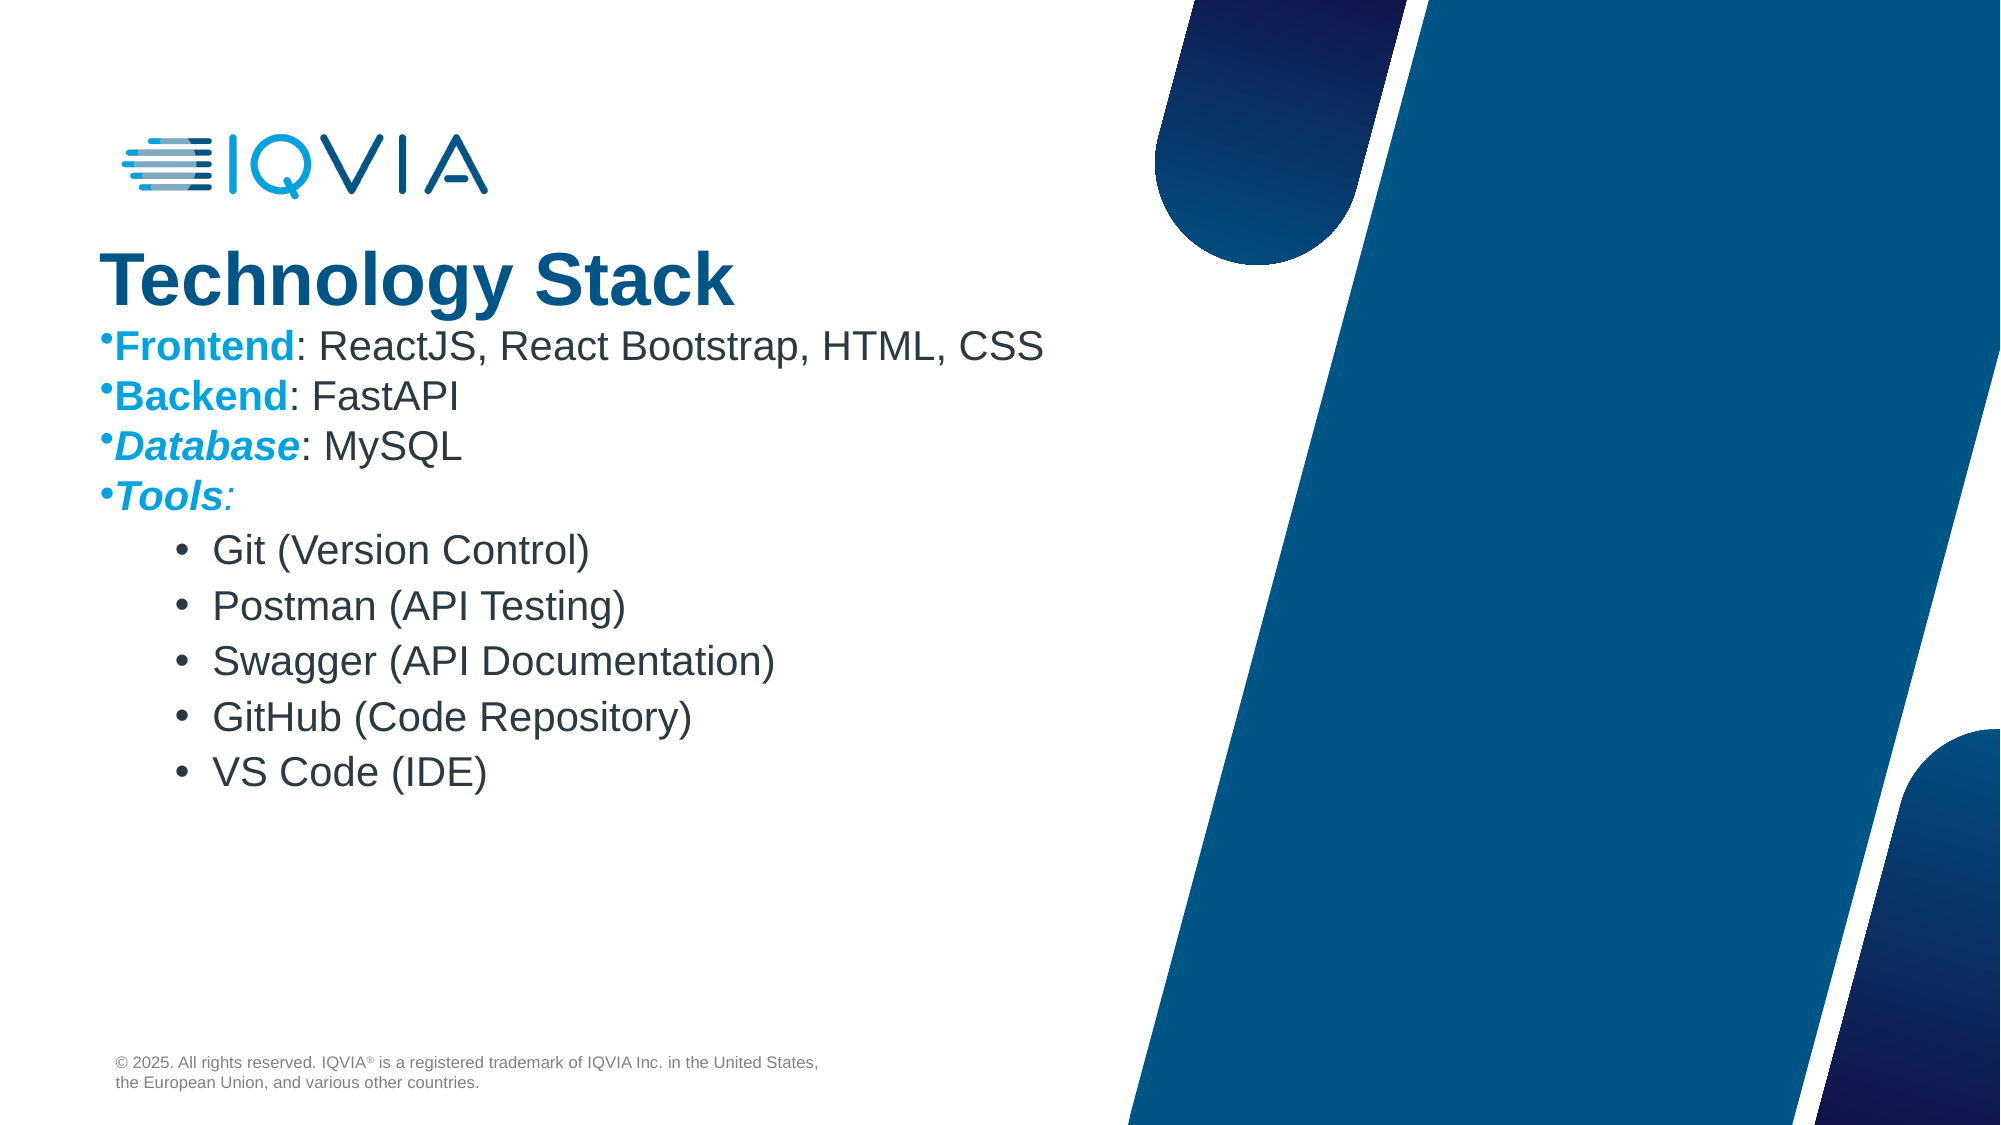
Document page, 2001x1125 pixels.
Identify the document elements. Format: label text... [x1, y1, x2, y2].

picture [258, 142, 303, 187]
title Technology Stack [84, 233, 1110, 328]
list Frontend: ReactJS, React Bootstrap, HTML, CSS Backend: FastAPI Database: MySQL Tools: Git (Version Control) Postman (API Testing) Swagger (API Documentation) GitHub (Code Repository) VS Code (IDE) [84, 253, 1067, 906]
picture [120, 133, 489, 200]
